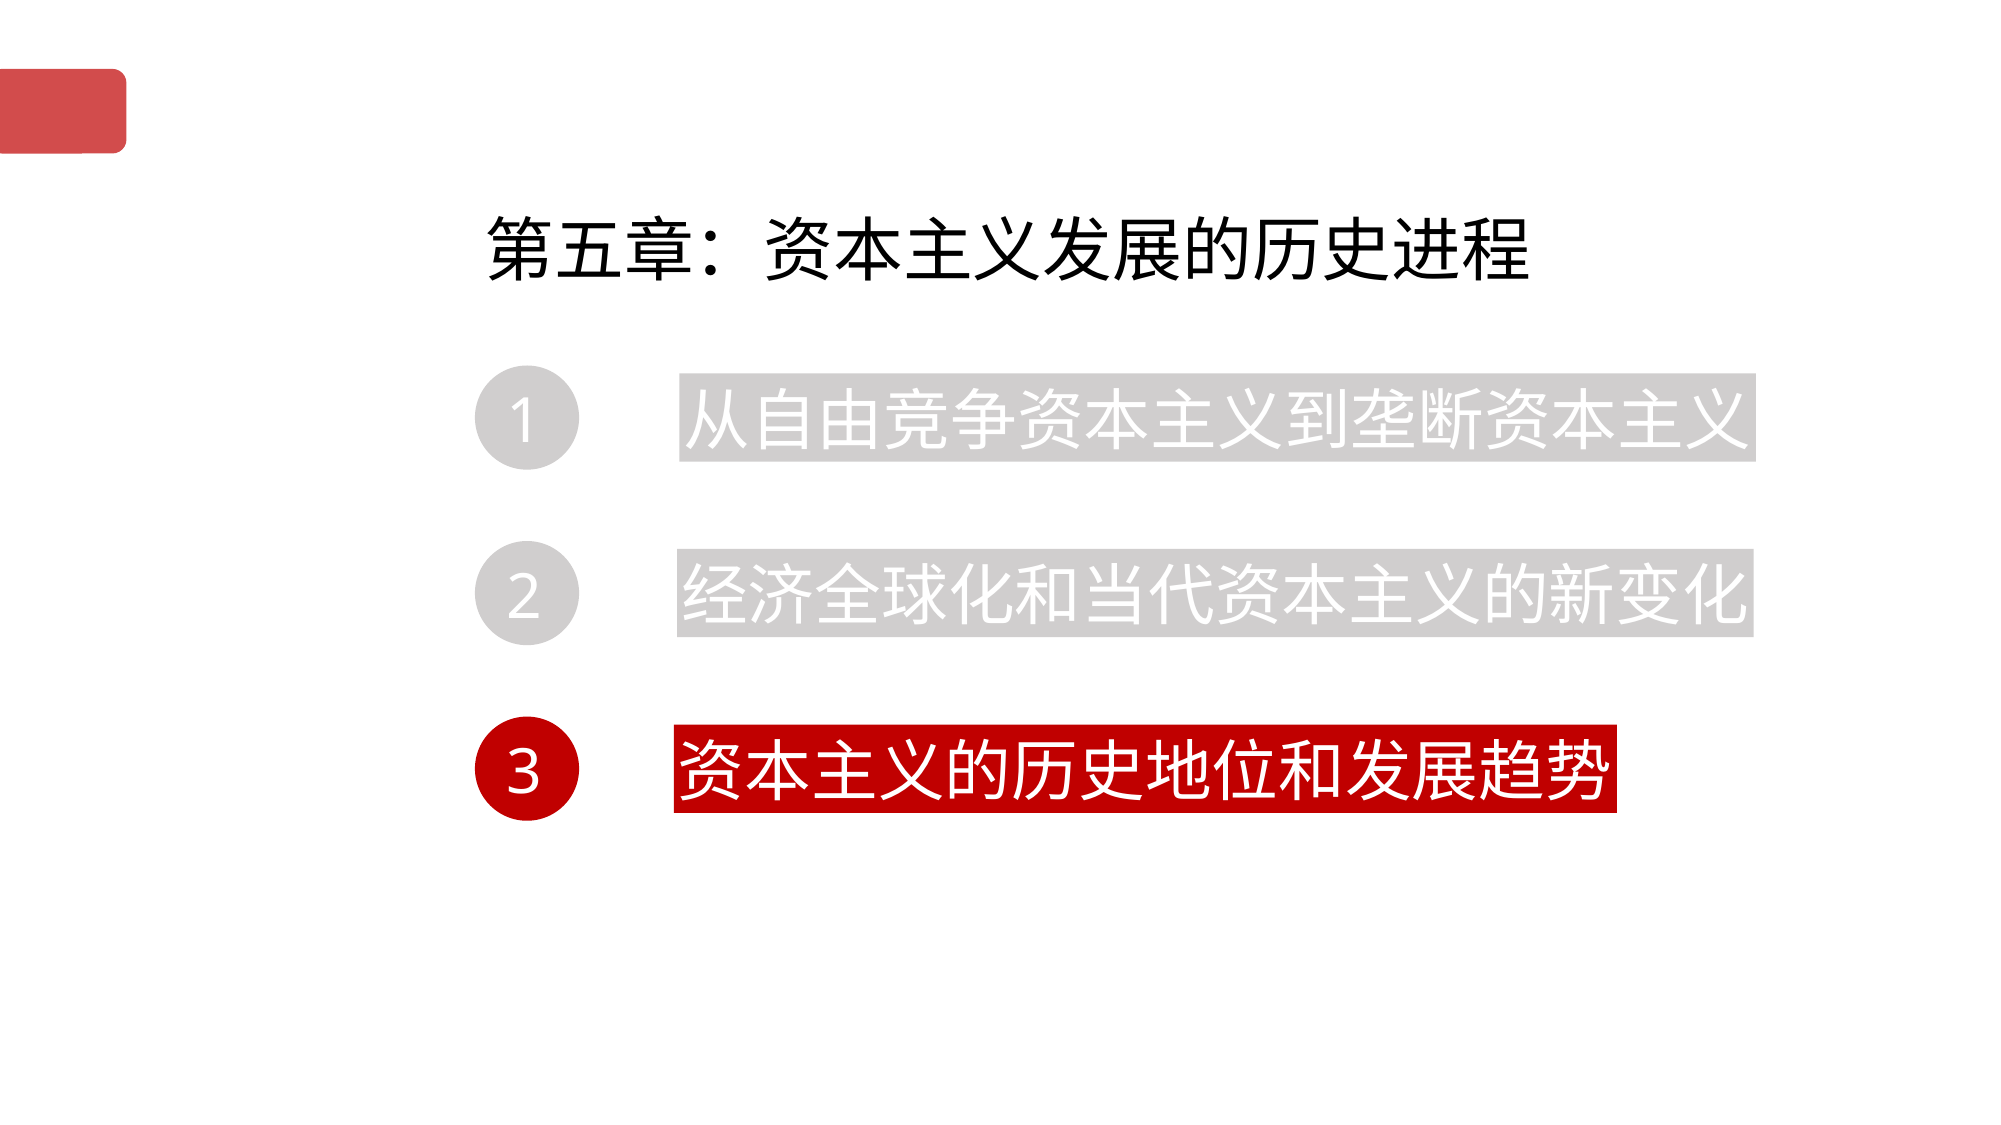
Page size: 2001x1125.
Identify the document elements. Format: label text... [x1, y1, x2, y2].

text_box 3 [474, 716, 580, 821]
text_box 1 [474, 365, 580, 470]
text_box 第五章：资本主义发展的历史进程 [480, 159, 1536, 294]
text_box 资本主义的历史地位和发展趋势 [673, 724, 1617, 813]
text_box 经济全球化和当代资本主义的新变化 [677, 548, 1754, 638]
text_box 2 [474, 541, 580, 646]
text_box 从自由竞争资本主义到垄断资本主义 [679, 373, 1756, 462]
